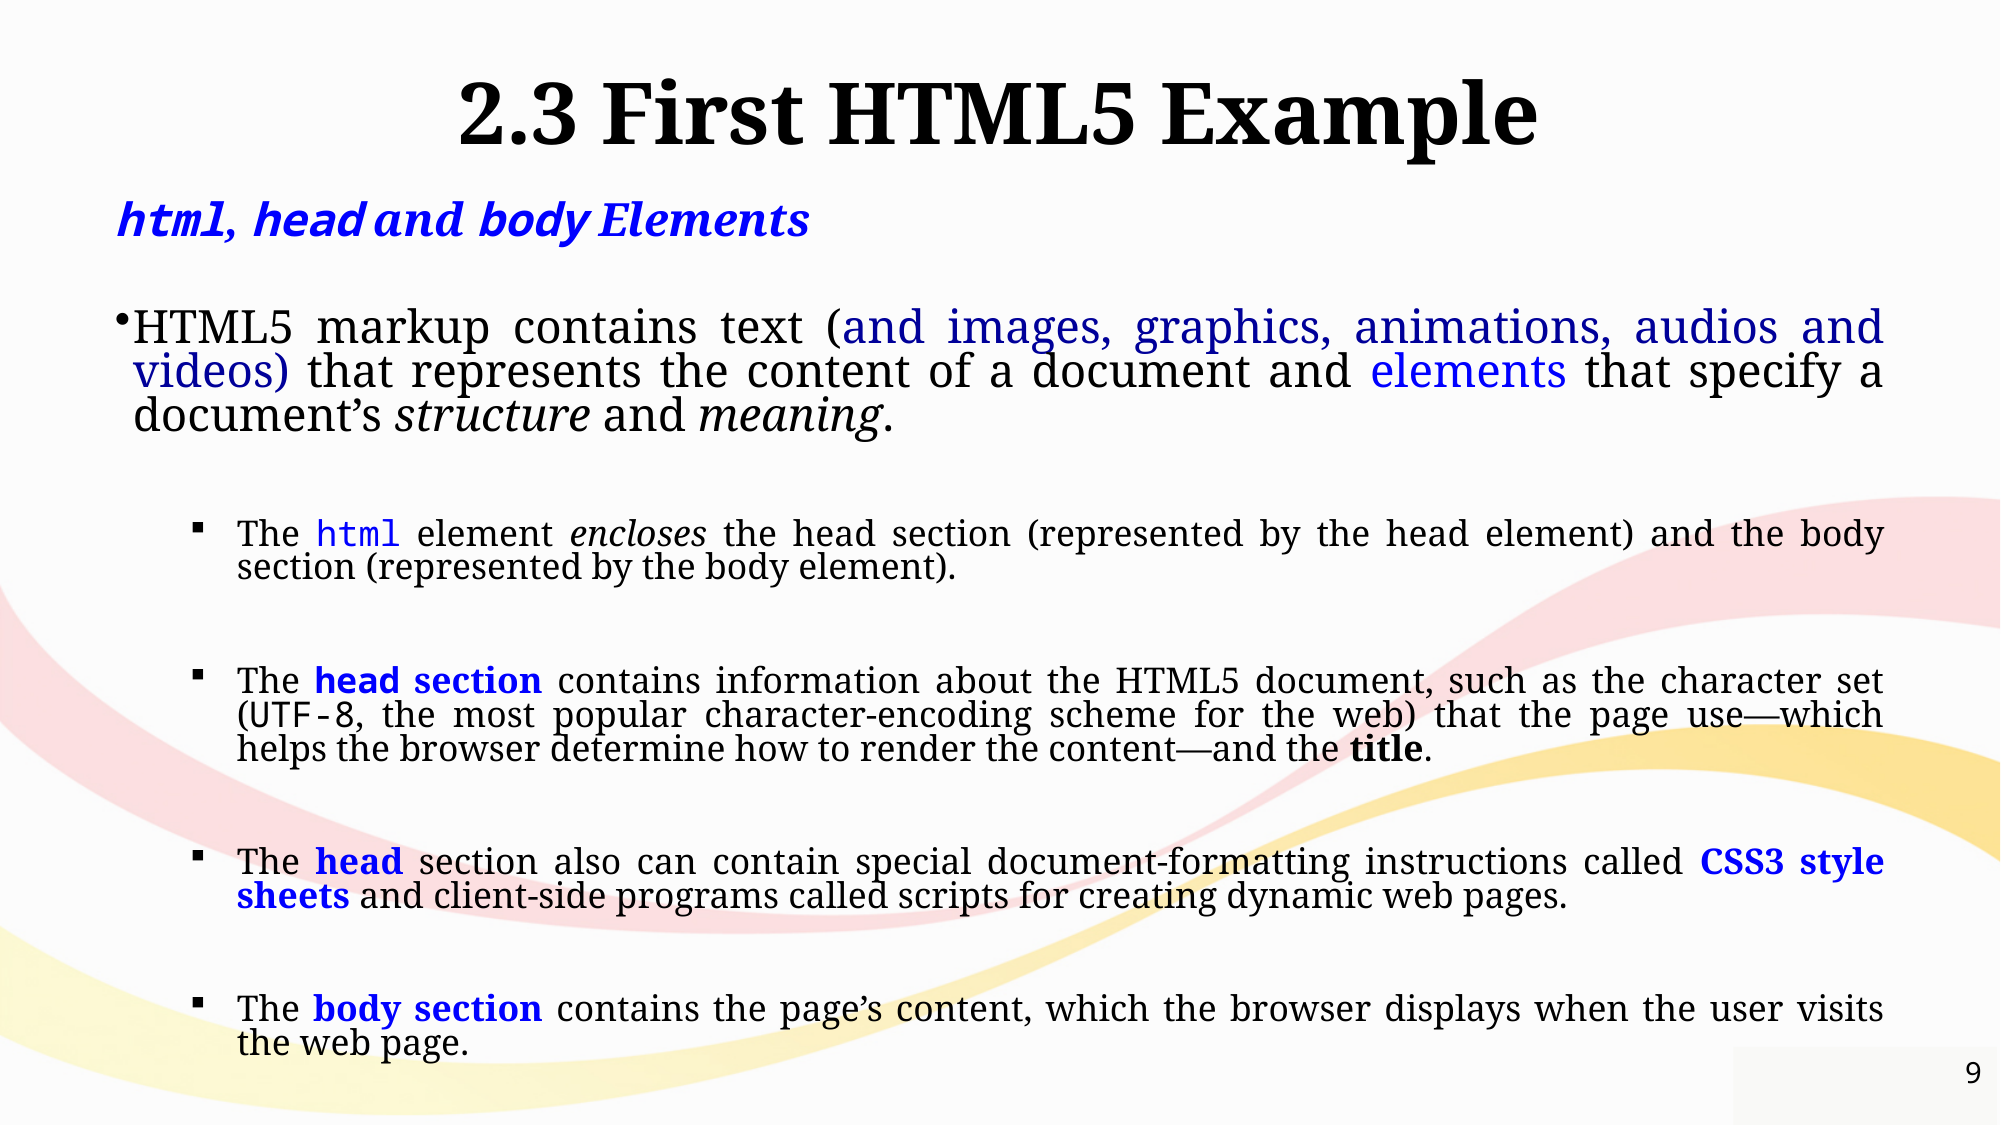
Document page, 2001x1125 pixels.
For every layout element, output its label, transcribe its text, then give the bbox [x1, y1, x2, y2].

title 2.3 First HTML5 Example [99, 45, 1900, 175]
picture [0, 0, 2001, 1125]
slide_number 9 [1733, 1046, 1998, 1125]
list html, head and body Elements HTML5 markup contains text (and images, graphics, animations, audios and videos) that represents the content of a document and elements that specify a document’s structure and meaning. The html element encloses the head section (represented by the head element) and the body section (represented by the body element). The head section contains information about the HTML5 document, such as the character set (UTF-8, the most popular character-encoding scheme for the web) that the page use—which helps the browser determine how to render the content—and the title. The head section also can contain special document-formatting instructions called CSS3 style sheets and client-side programs called scripts for creating dynamic web pages. The body section contains the page’s content, which the browser displays when the user visits the web page. [99, 194, 1900, 1005]
